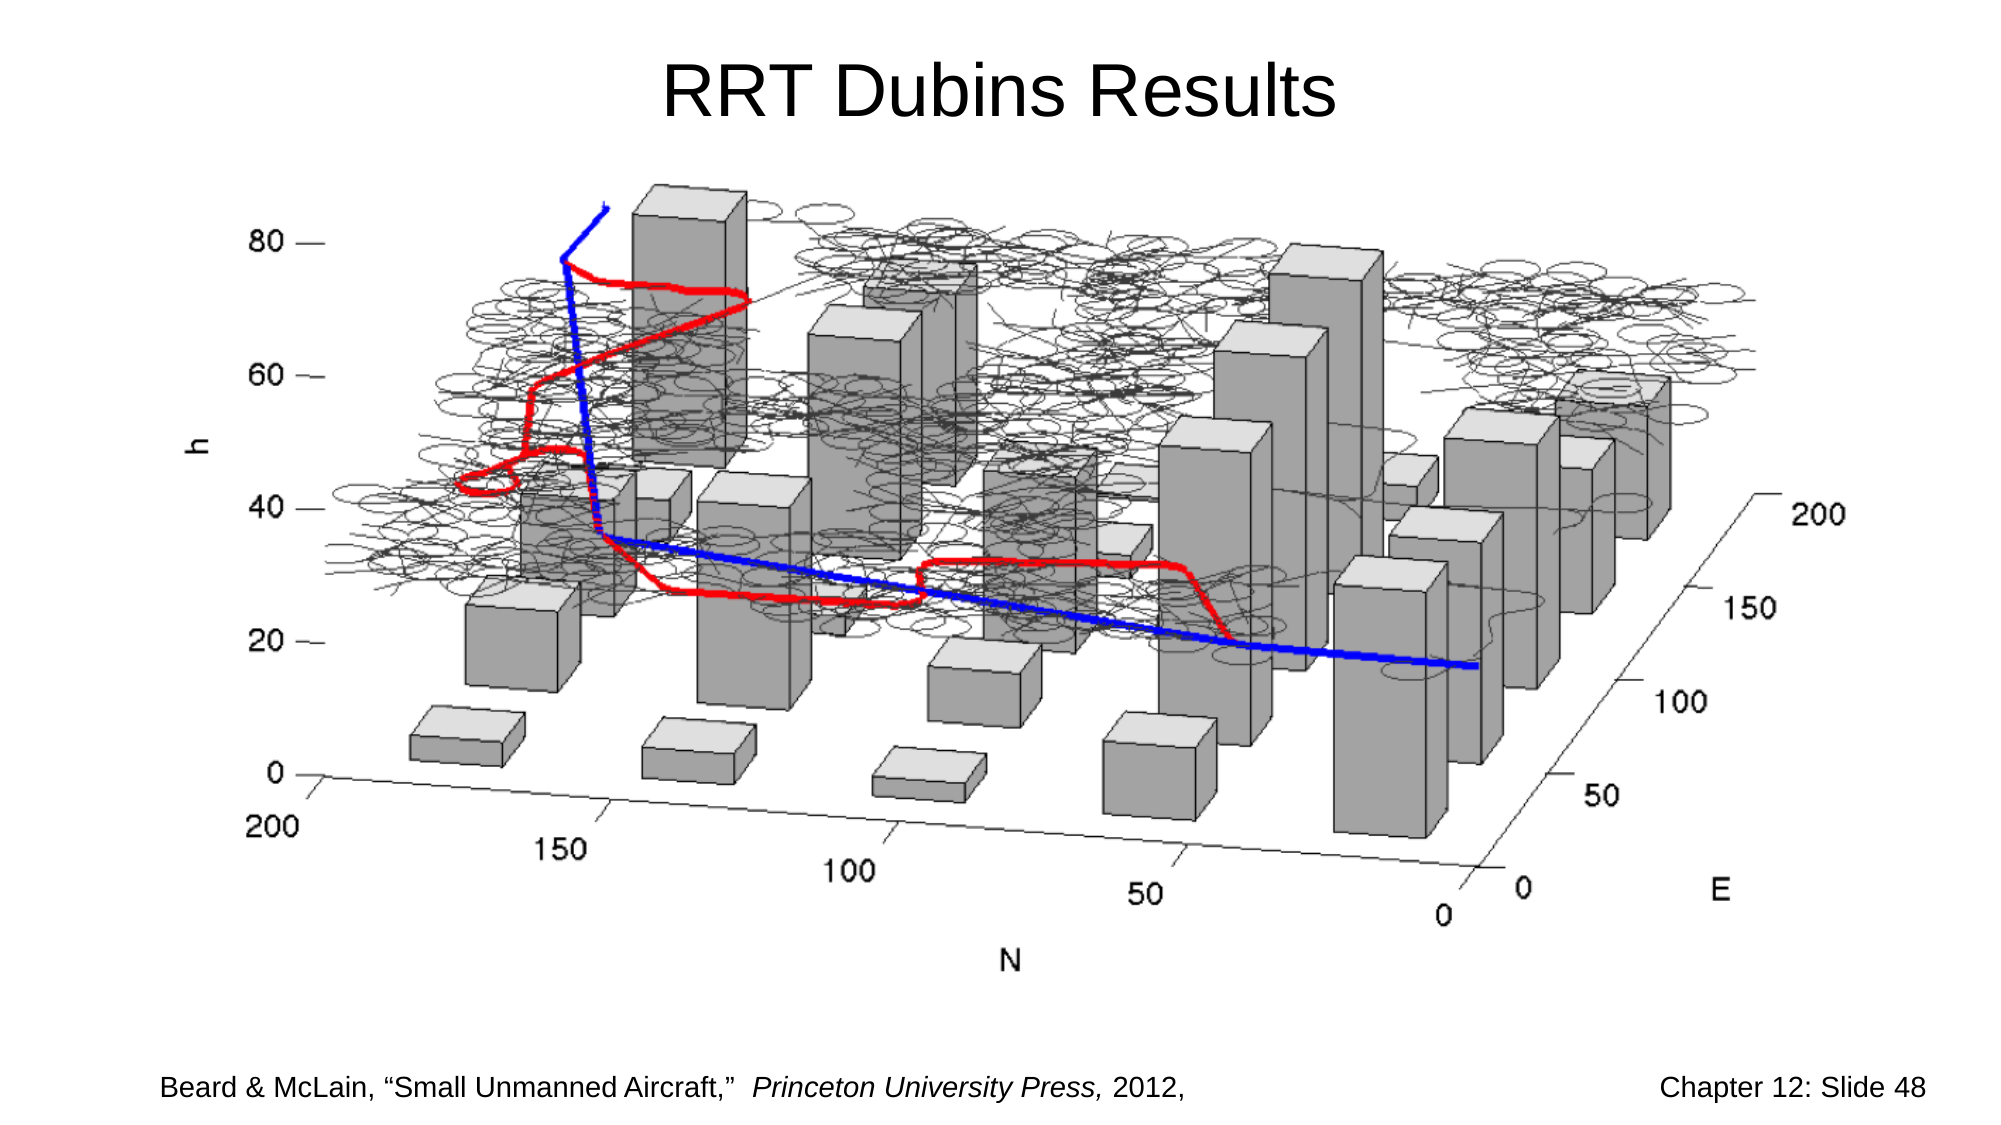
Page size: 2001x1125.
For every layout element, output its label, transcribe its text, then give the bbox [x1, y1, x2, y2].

title RRT Dubins Results [99, 37, 1900, 137]
picture [166, 136, 1860, 988]
